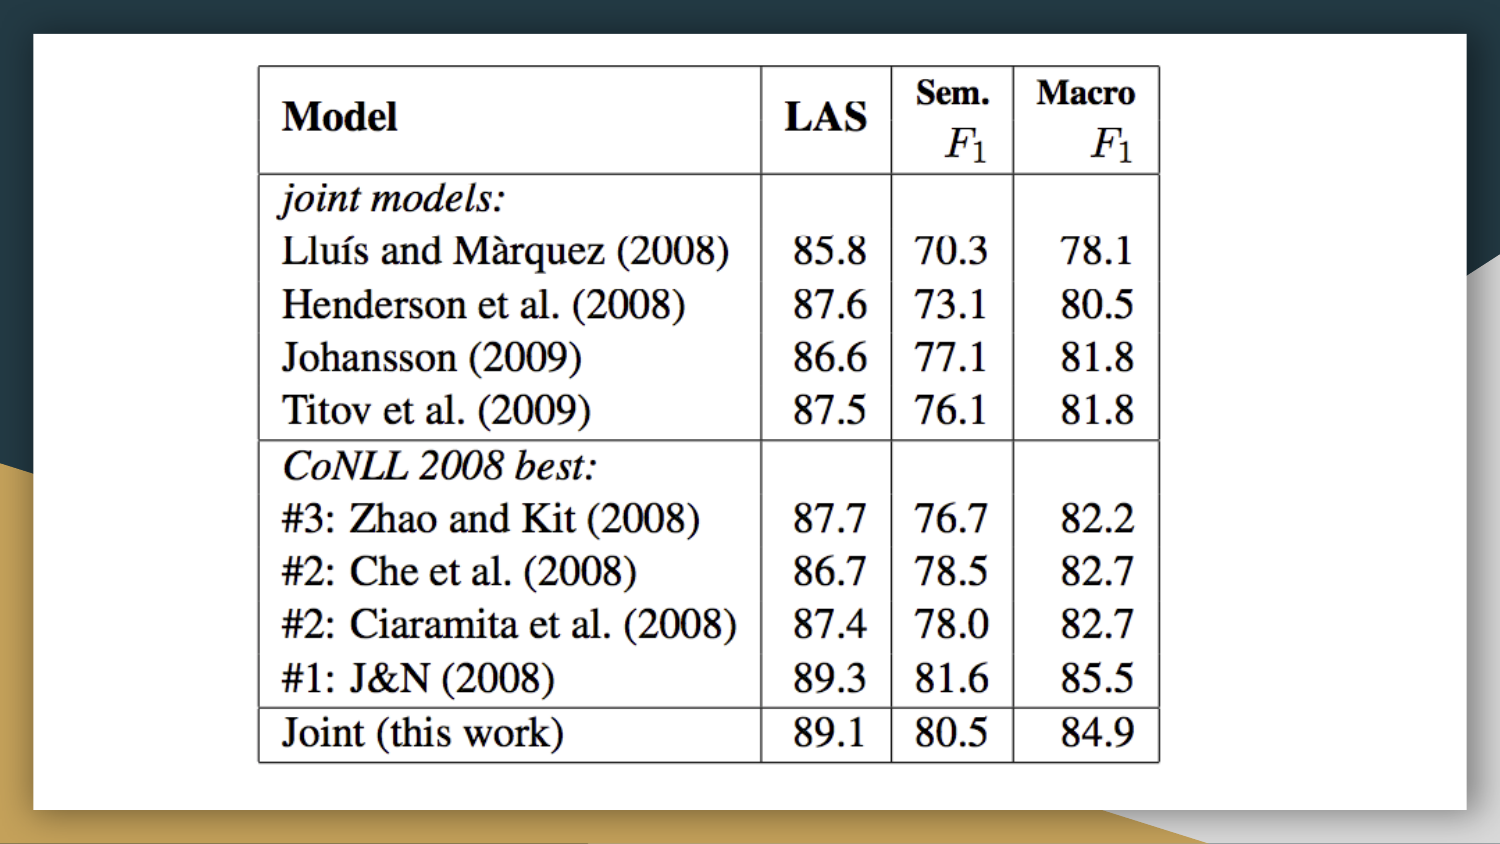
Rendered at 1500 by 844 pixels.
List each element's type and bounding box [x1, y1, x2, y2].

picture [245, 53, 1167, 774]
